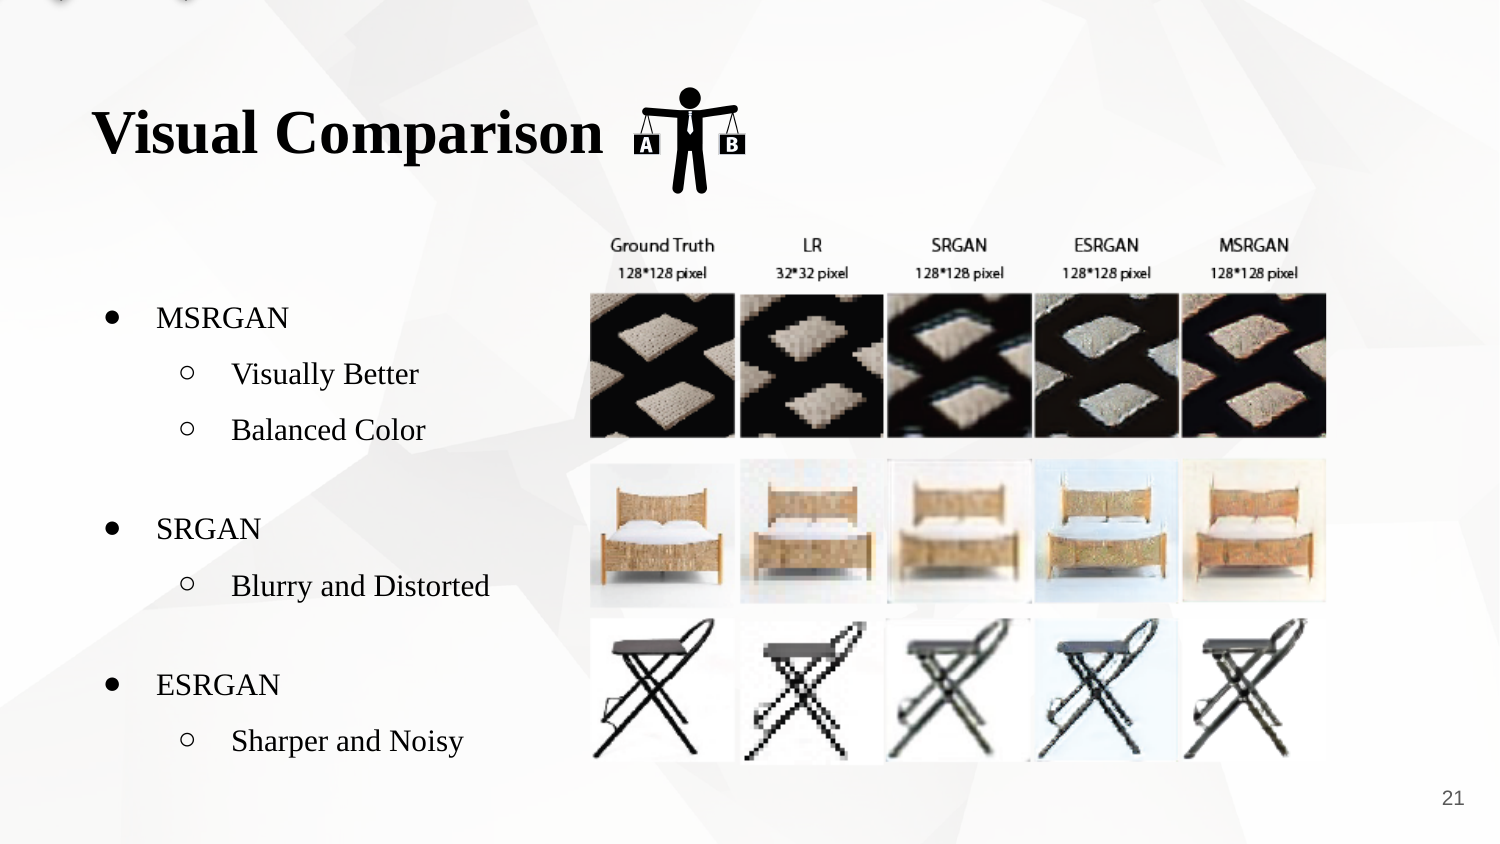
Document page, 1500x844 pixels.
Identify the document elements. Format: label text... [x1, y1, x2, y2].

text_box Visual Comparison [76, 76, 1278, 223]
picture [0, 0, 1500, 844]
text_box MSRGAN Visually Better Balanced Color SRGAN Blurry and Distorted ESRGAN Sharper and Noisy [66, 263, 573, 818]
slide_number ‹#› [1389, 764, 1480, 830]
text_box [0, 248, 430, 780]
